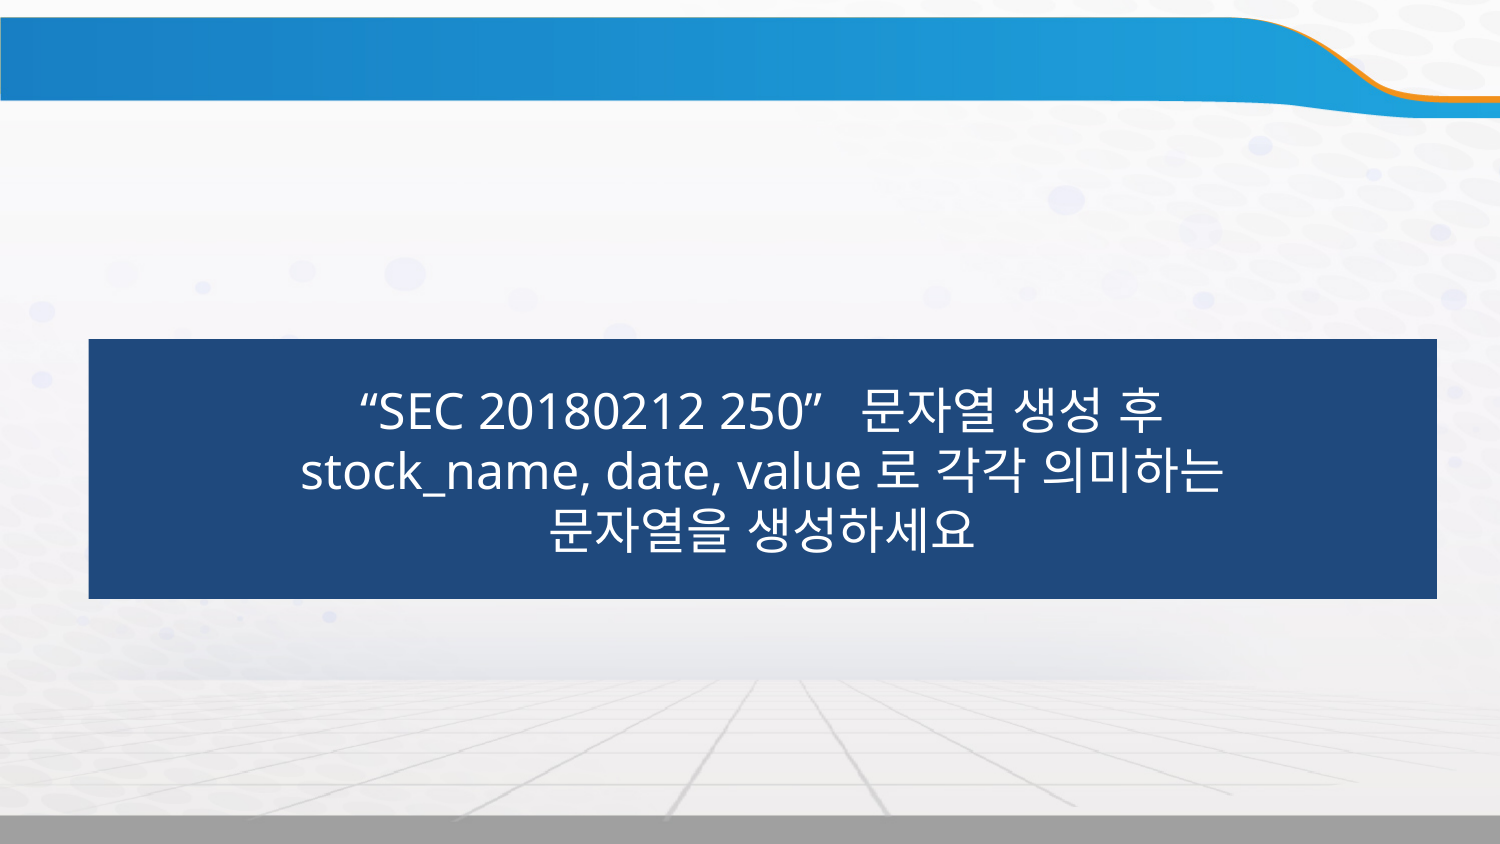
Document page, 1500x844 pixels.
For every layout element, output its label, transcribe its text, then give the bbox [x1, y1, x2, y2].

text_box “SEC 20180212 250” 문자열 생성 후 stock_name, date, value로 각각 의미하는 문자열을 생성하세요 [88, 339, 1437, 599]
picture [0, 0, 1500, 844]
text_box 실습 [29, 0, 1175, 103]
